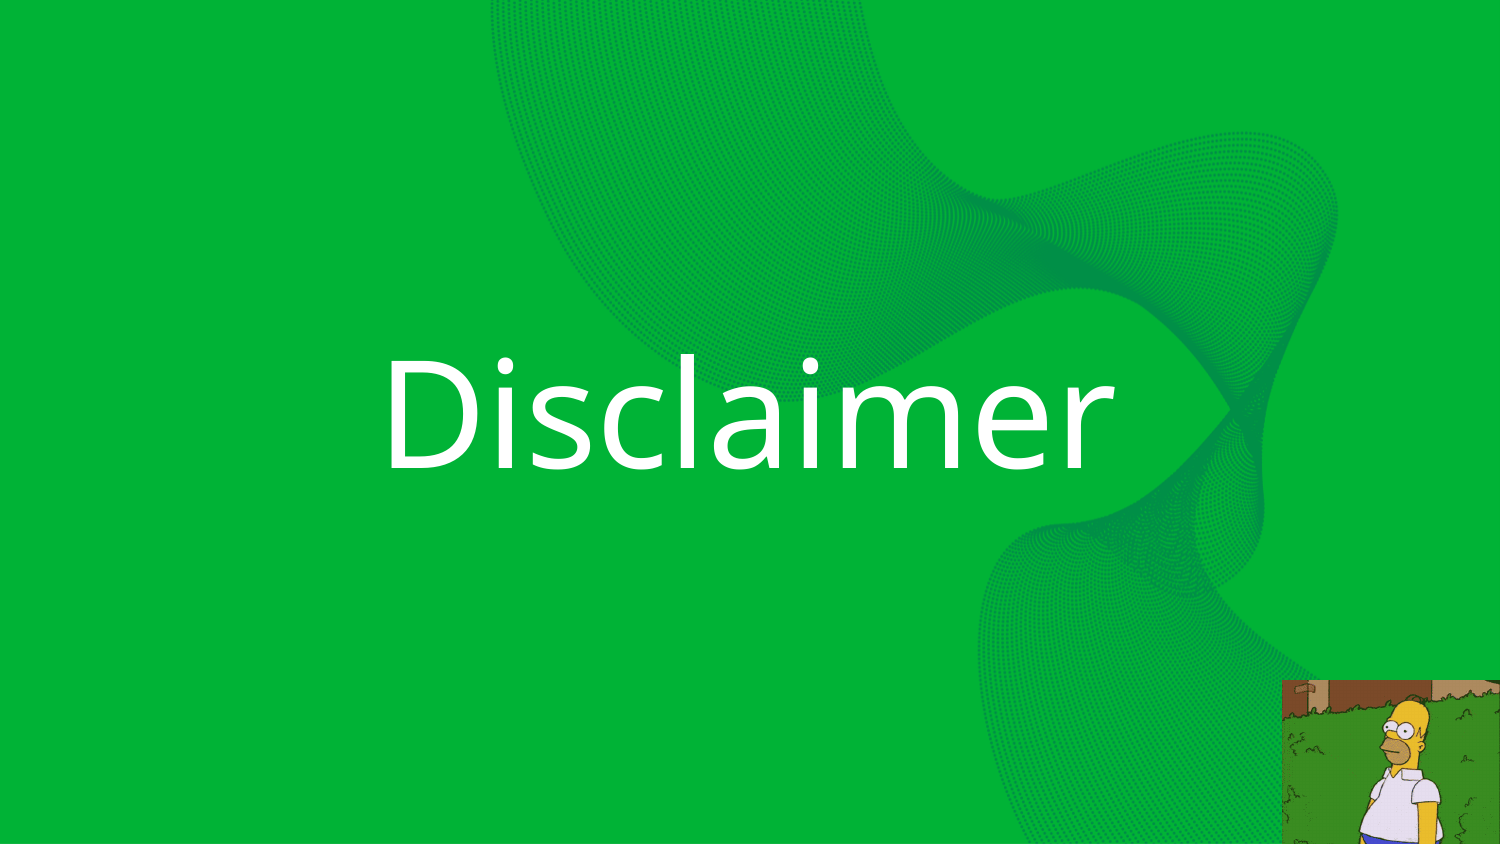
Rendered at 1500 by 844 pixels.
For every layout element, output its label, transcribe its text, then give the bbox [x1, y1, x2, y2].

list Disclaimer [371, 306, 1123, 511]
picture [0, 0, 1500, 844]
